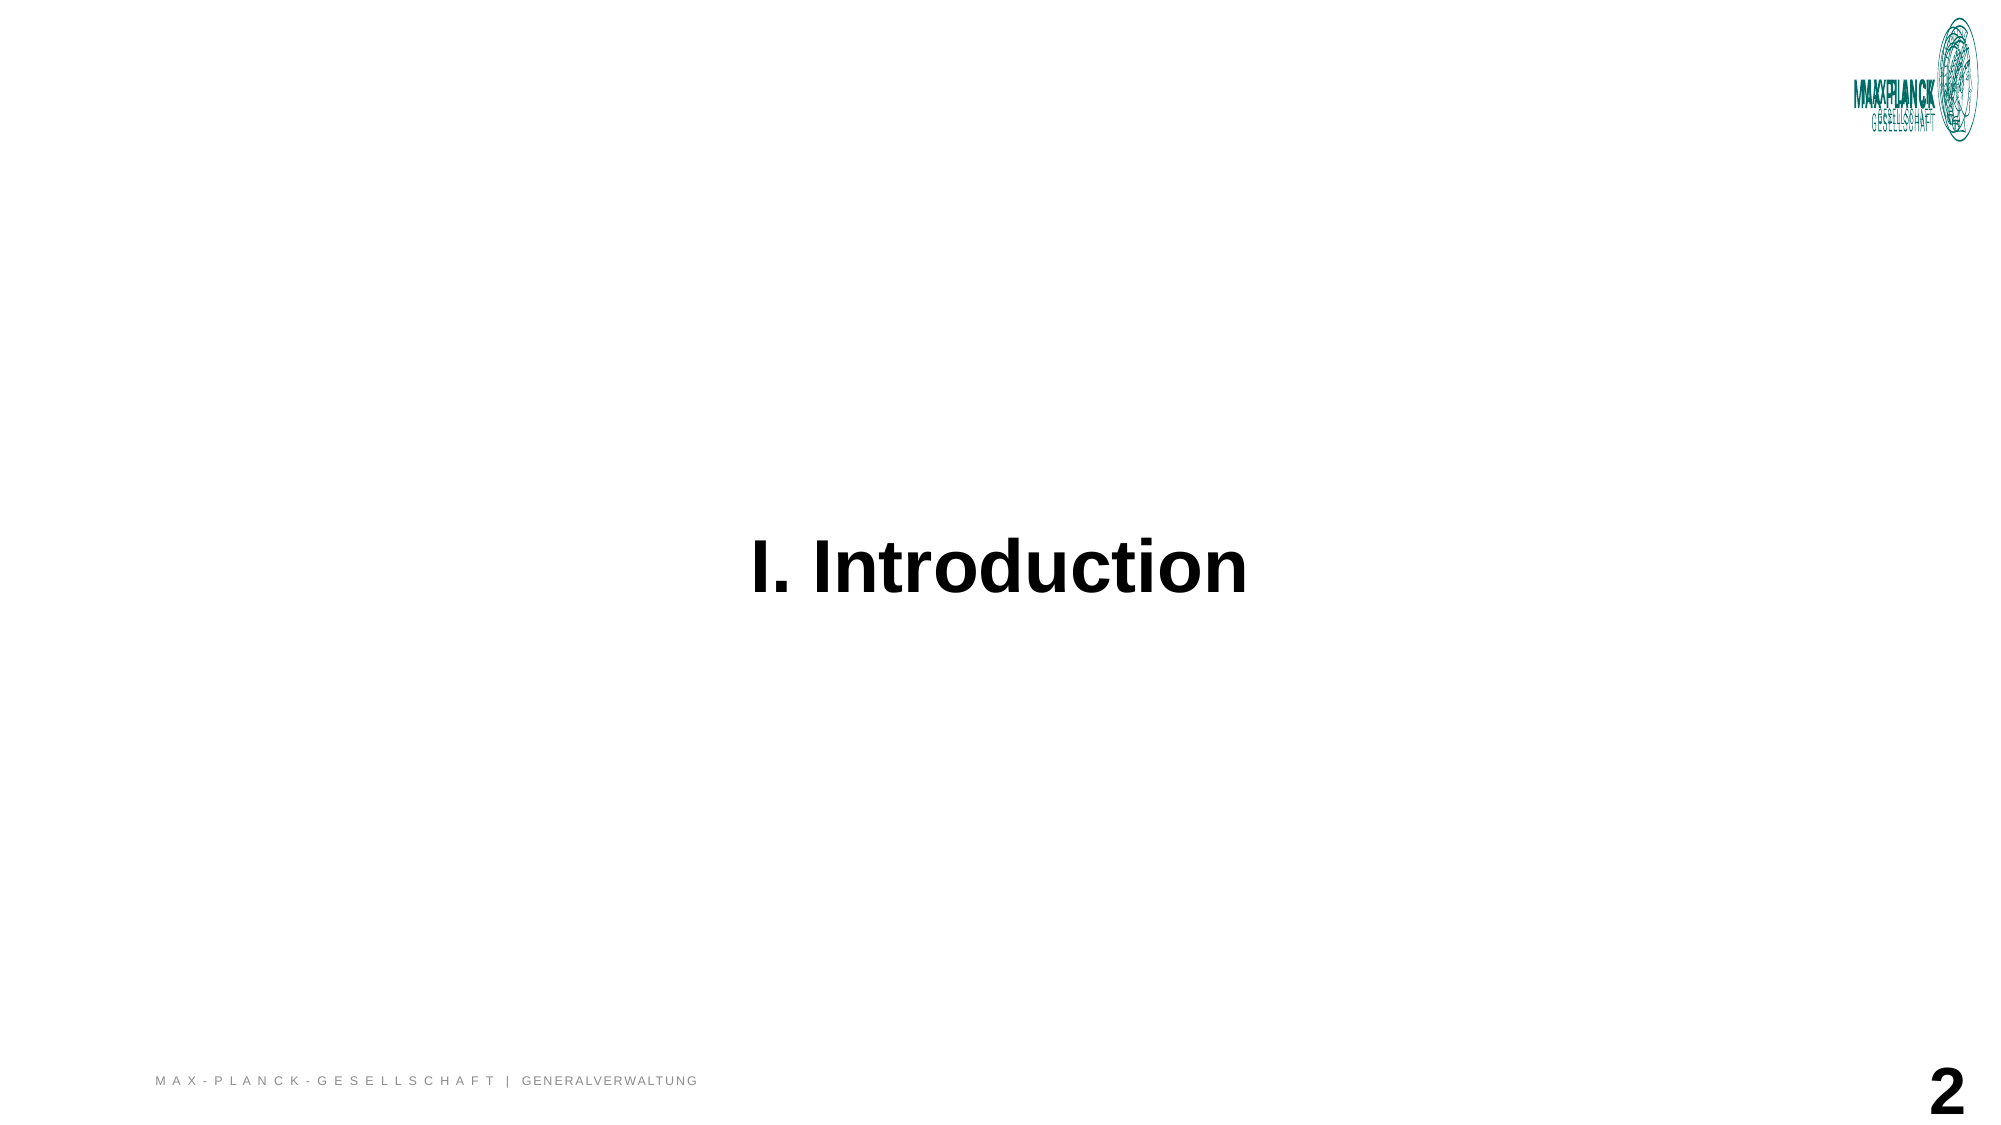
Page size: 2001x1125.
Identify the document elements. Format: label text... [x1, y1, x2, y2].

text_box I. Introduction [262, 517, 1738, 608]
text_box 2 [1929, 1047, 1969, 1125]
footer M A X - P L A N C K - G E S E L L S C H A F T | Generalverwaltung [155, 1058, 1845, 1089]
